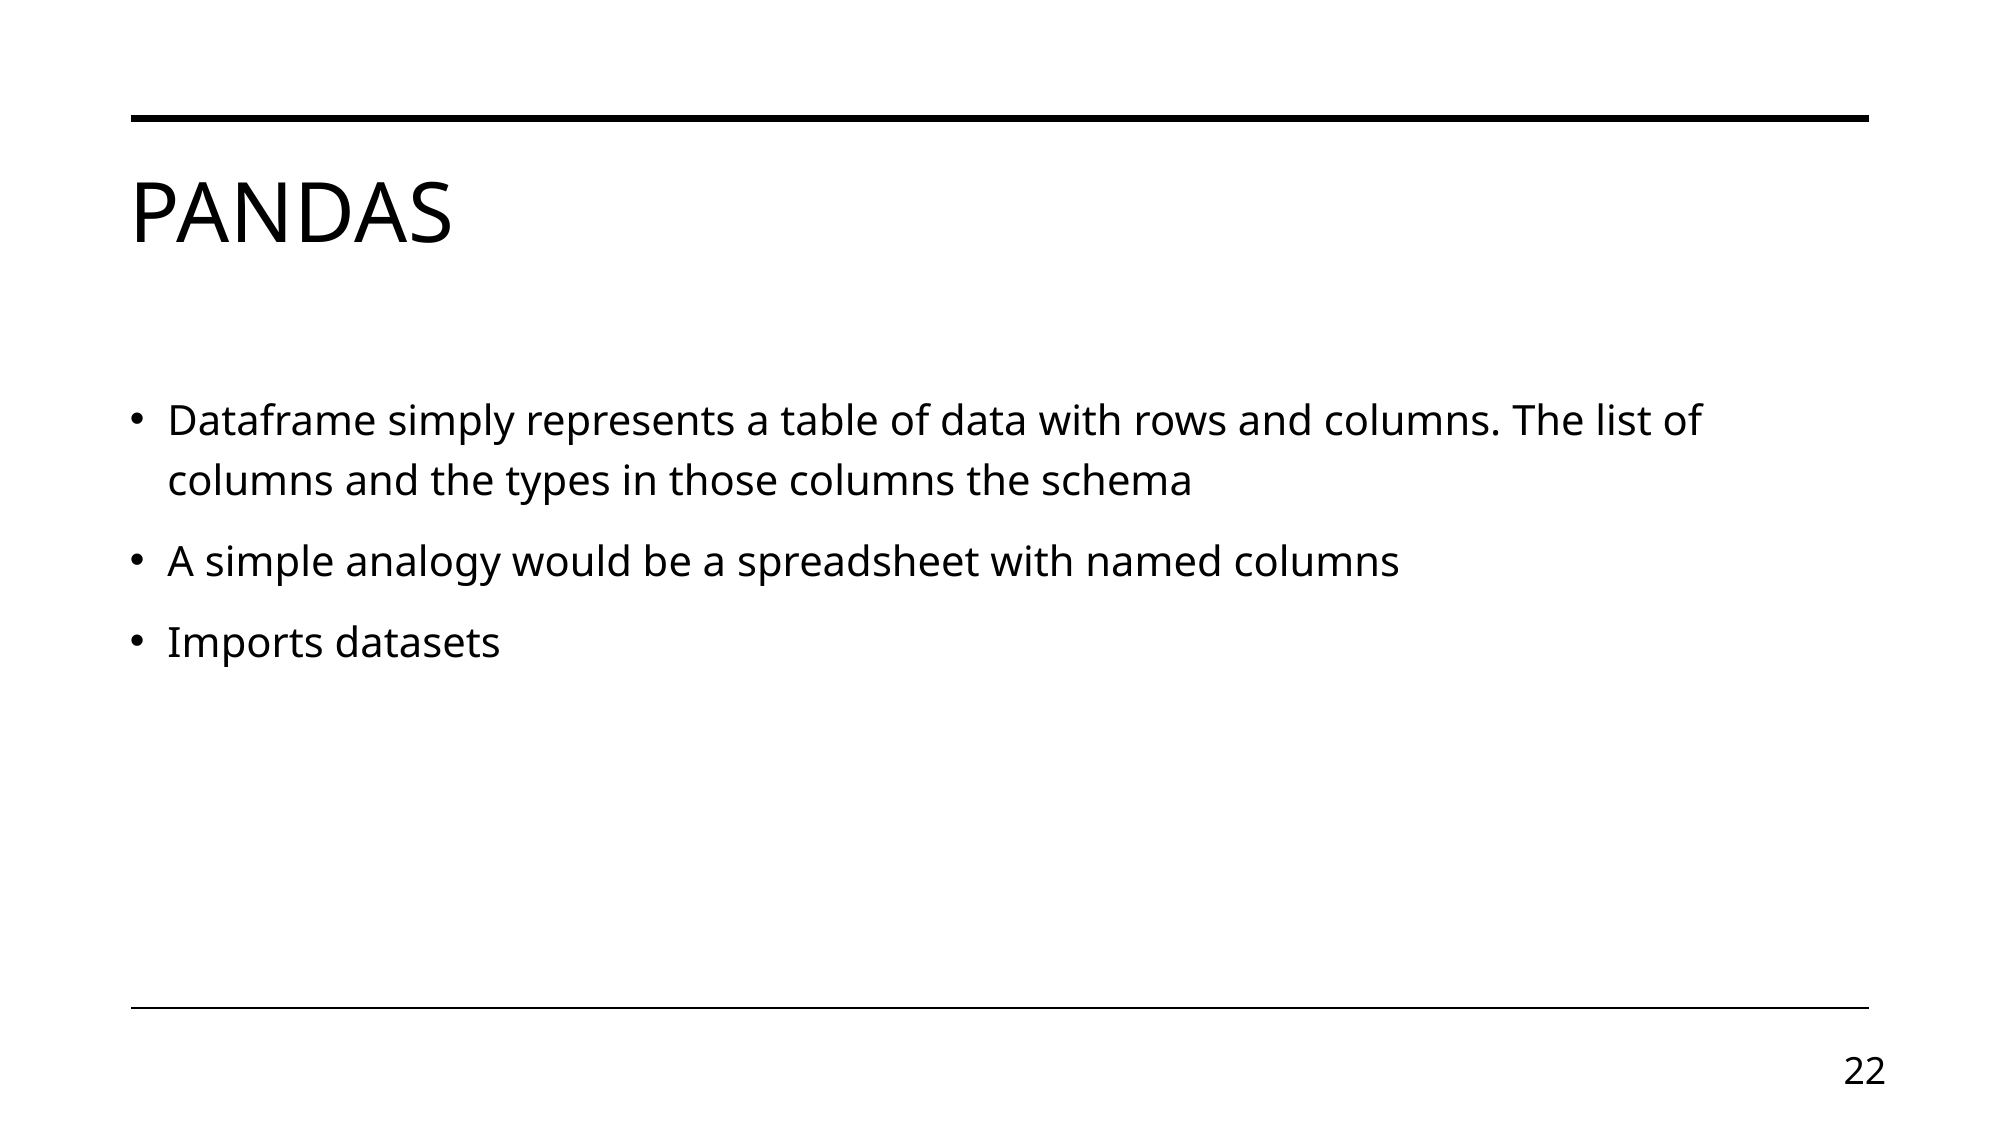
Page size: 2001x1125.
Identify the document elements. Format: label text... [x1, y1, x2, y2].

slide_number 21 [1791, 1042, 1902, 1103]
title Pandas [114, 151, 1869, 376]
list Dataframe simply represents a table of data with rows and columns. The list of columns and the types in those columns the schema A simple analogy would be a spreadsheet with named columns Imports datasets [114, 376, 1869, 973]
